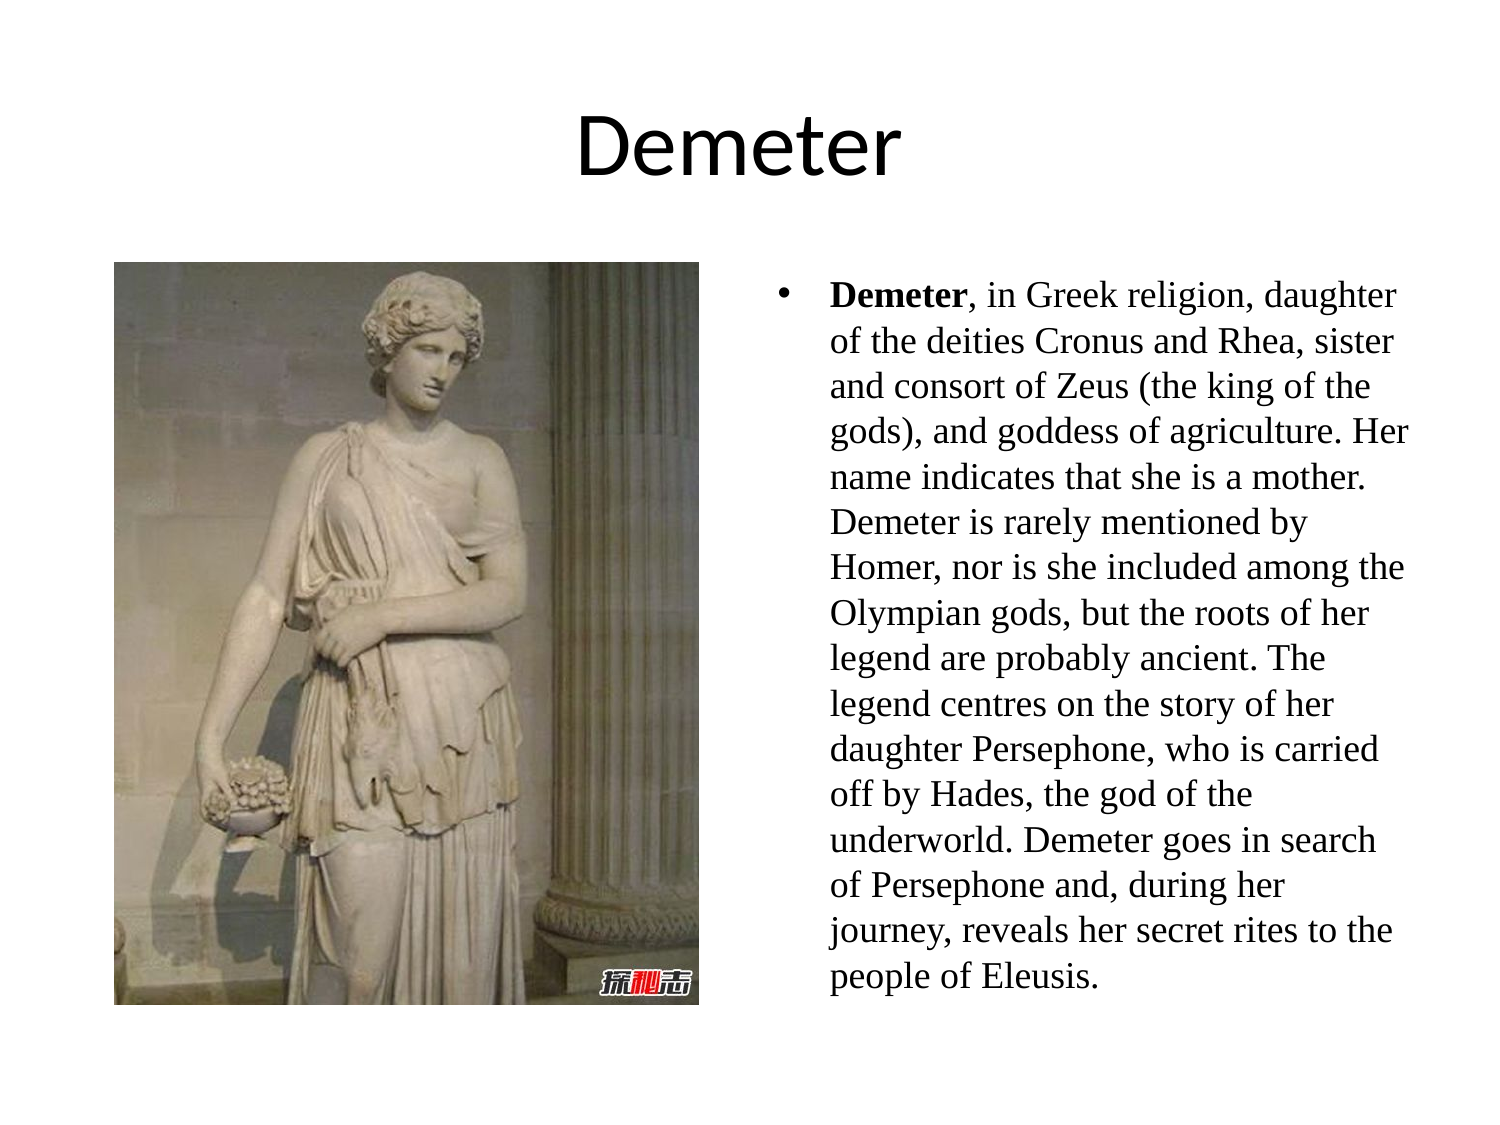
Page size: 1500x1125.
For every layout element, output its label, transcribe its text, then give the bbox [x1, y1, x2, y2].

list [114, 262, 699, 1006]
list Demeter, in Greek religion, daughter of the deities Cronus and Rhea, sister and consort of Zeus (the king of the gods), and goddess of agriculture. Her name indicates that she is a mother. Demeter is rarely mentioned by Homer, nor is she included among the Olympian gods, but the roots of her legend are probably ancient. The legend centres on the story of her daughter Persephone, who is carried off by Hades, the god of the underworld. Demeter goes in search of Persephone and, during her journey, reveals her secret rites to the people of Eleusis. [762, 262, 1425, 1005]
title Demeter [75, 45, 1425, 233]
